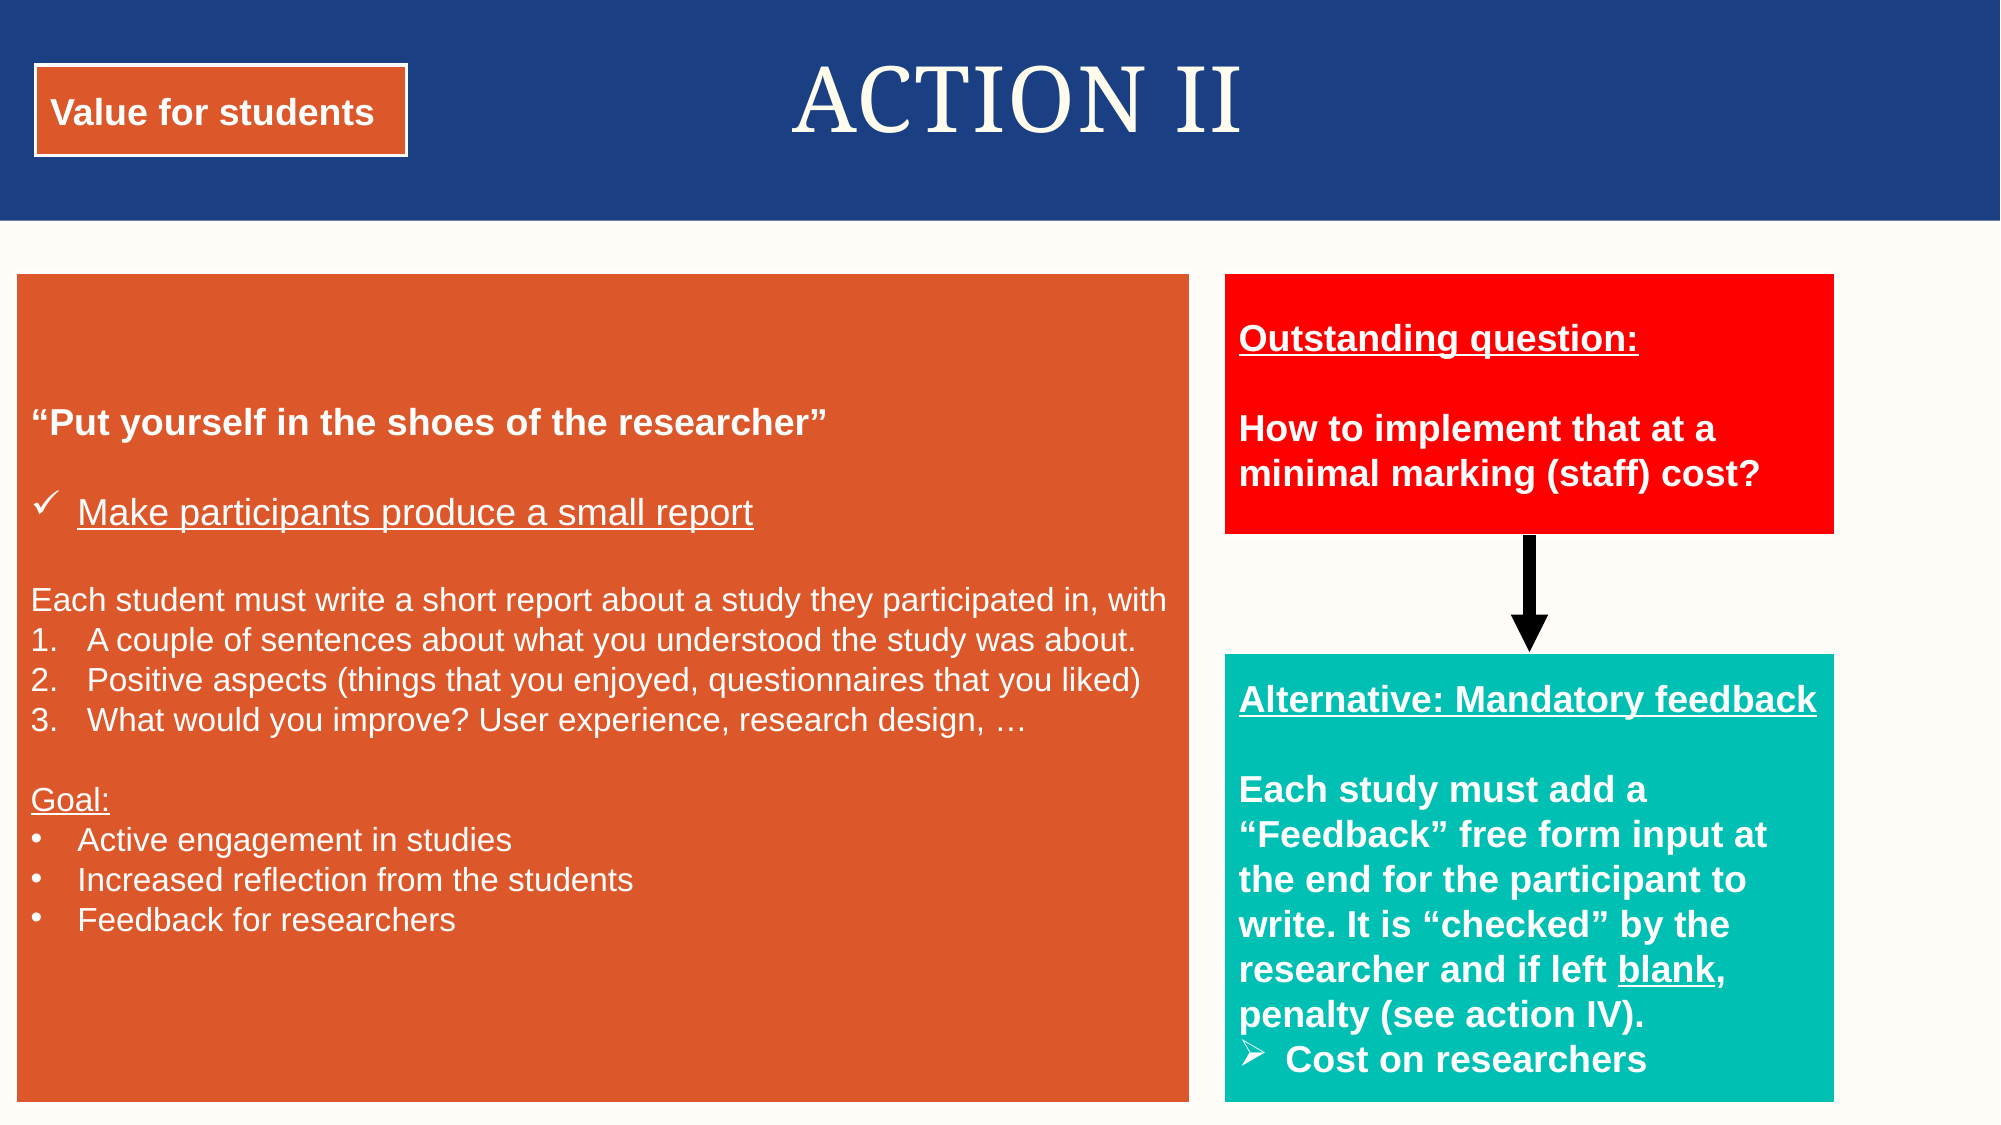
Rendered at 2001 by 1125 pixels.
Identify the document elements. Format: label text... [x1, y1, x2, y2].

text_box “Put yourself in the shoes of the researcher” Make participants produce a small report Each student must write a short report about a study they participated in, with A couple of sentences about what you understood the study was about. Positive aspects (things that you enjoyed, questionnaires that you liked) What would you improve? User experience, research design, … Goal: Active engagement in studies Increased reflection from the students Feedback for researchers [14, 271, 1192, 1105]
text_box Alternative: Mandatory feedback Each study must add a “Feedback” free form input at the end for the participant to write. It is “checked” by the researcher and if left blank, penalty (see action IV). Cost on researchers [1222, 651, 1837, 1105]
text_box Value for students [34, 63, 408, 157]
title ACTION II [129, 46, 1910, 175]
text_box Outstanding question: How to implement that at a minimal marking (staff) cost? [1222, 271, 1837, 537]
